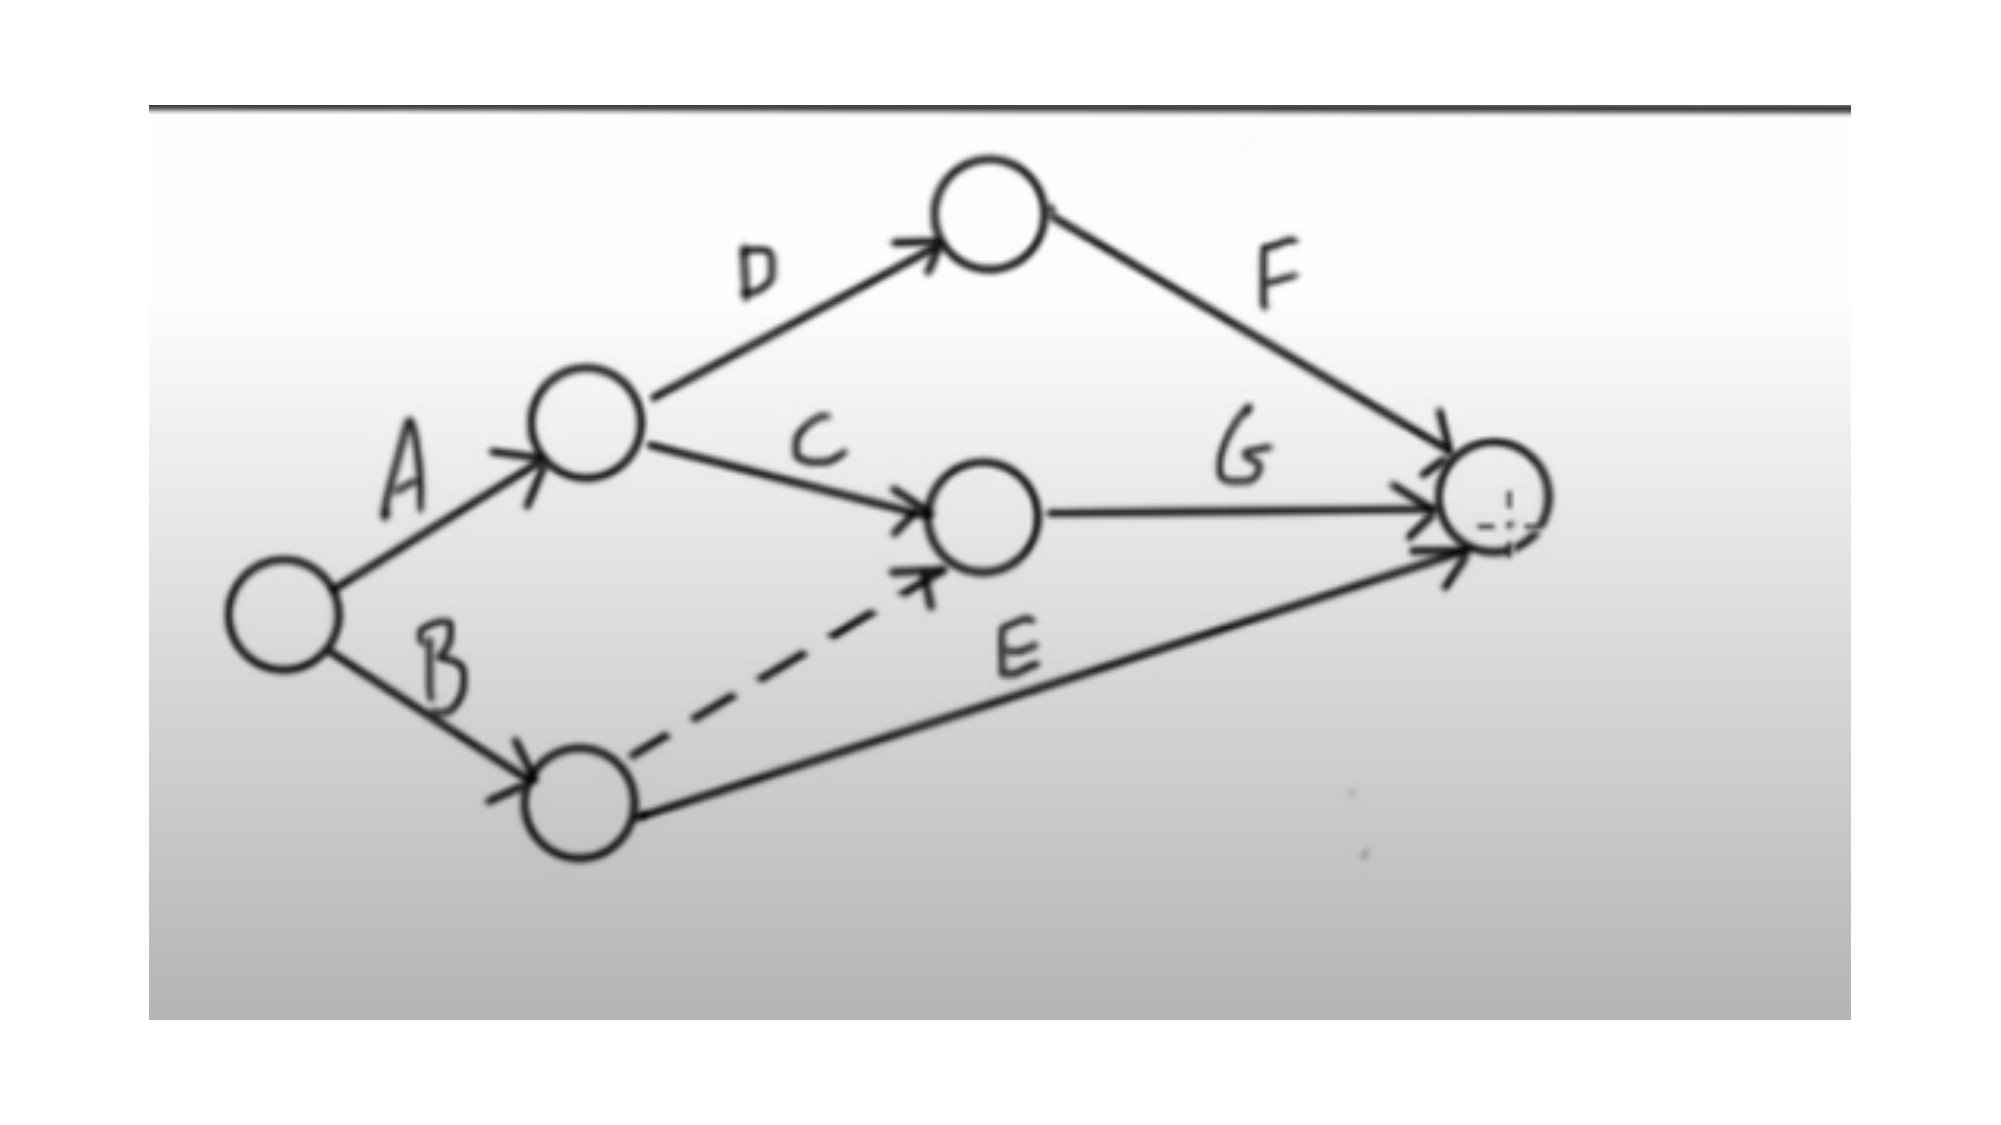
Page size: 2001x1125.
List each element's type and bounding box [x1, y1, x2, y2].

list [149, 105, 1851, 1020]
